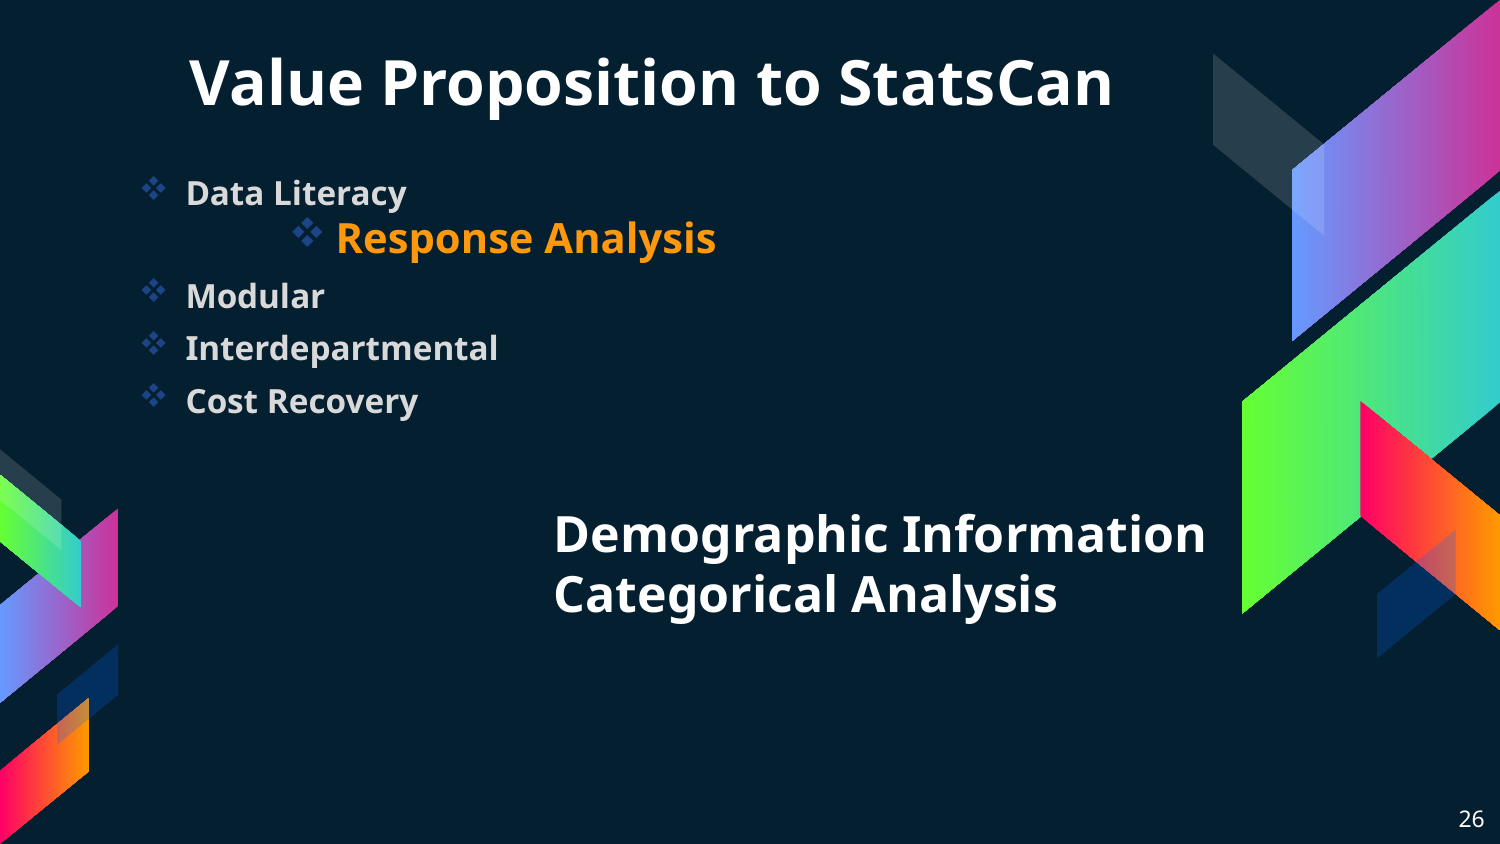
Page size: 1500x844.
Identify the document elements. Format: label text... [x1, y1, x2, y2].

title Value Proposition to StatsCan [175, 28, 1155, 133]
text_box Demographic Information Categorical Analysis [539, 494, 1241, 690]
slide_number 26 [1403, 789, 1500, 844]
list Data Literacy Response Analysis Modular Interdepartmental Cost Recovery [123, 157, 1170, 609]
